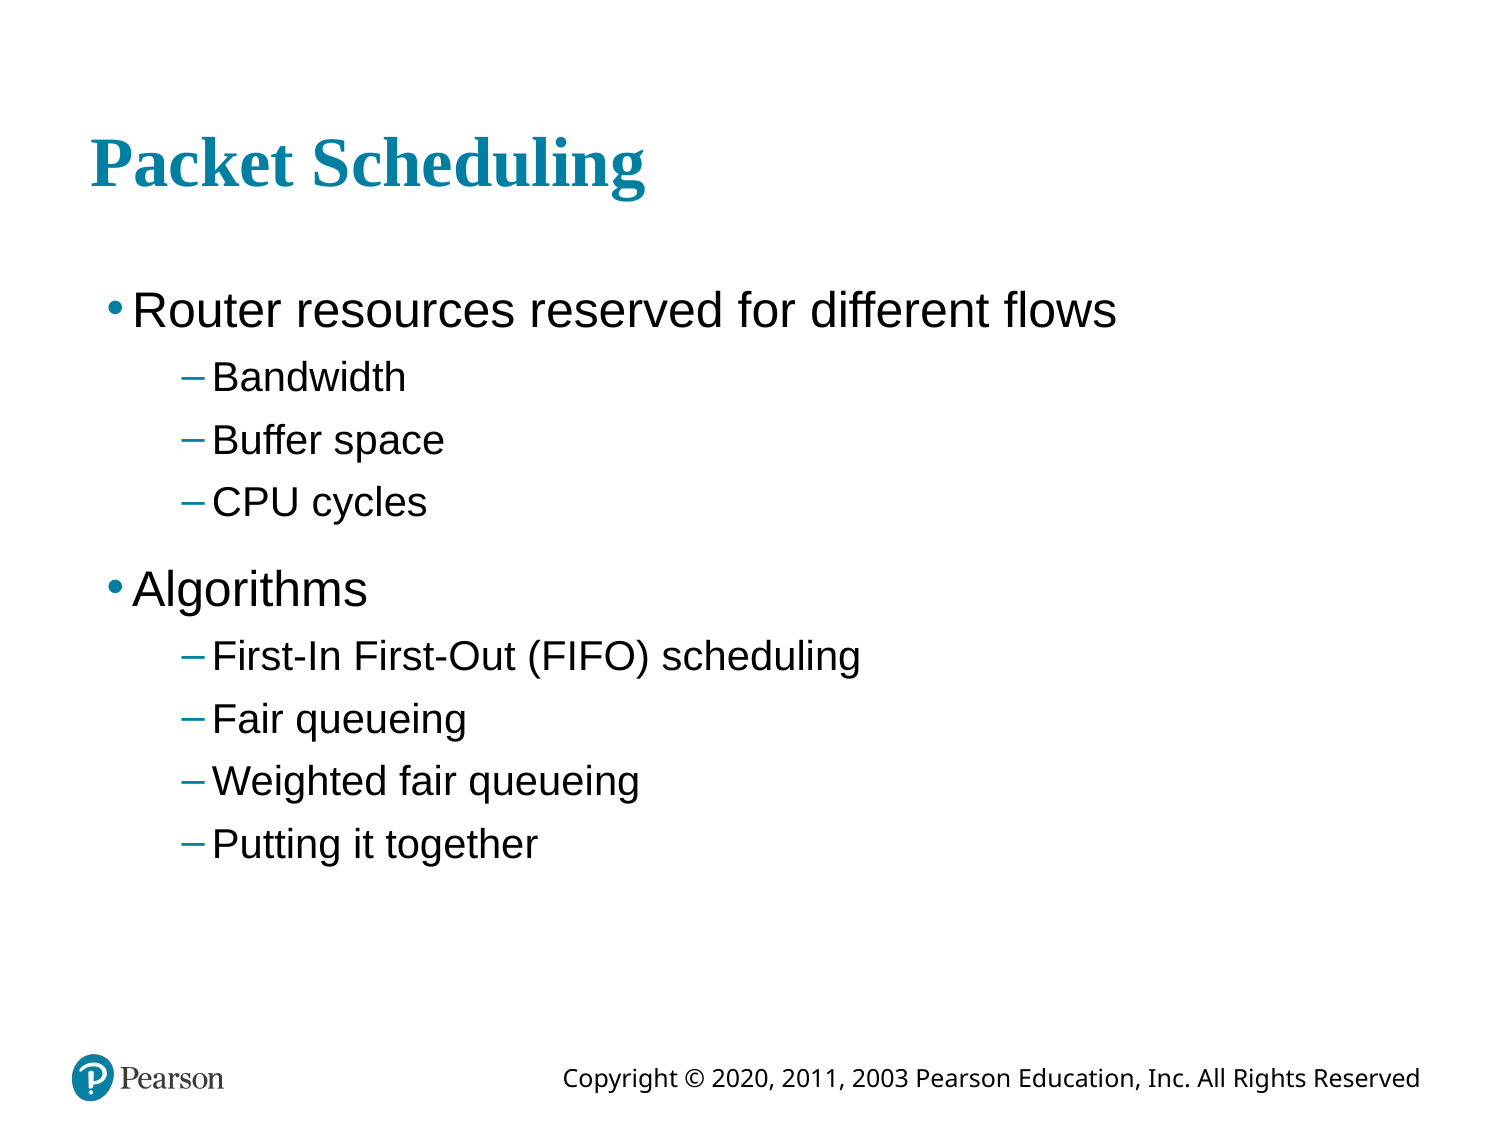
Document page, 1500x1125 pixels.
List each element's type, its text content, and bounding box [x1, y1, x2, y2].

picture [72, 1087, 83, 1101]
picture [80, 1063, 106, 1088]
list Router resources reserved for different flows Bandwidth Buffer space CPU cycles Algorithms First-In First-Out (FIFO) scheduling Fair queueing Weighted fair queueing Putting it together [75, 262, 1425, 1005]
picture [98, 1054, 224, 1101]
title Packet Scheduling [75, 35, 1425, 216]
picture [72, 1054, 88, 1070]
